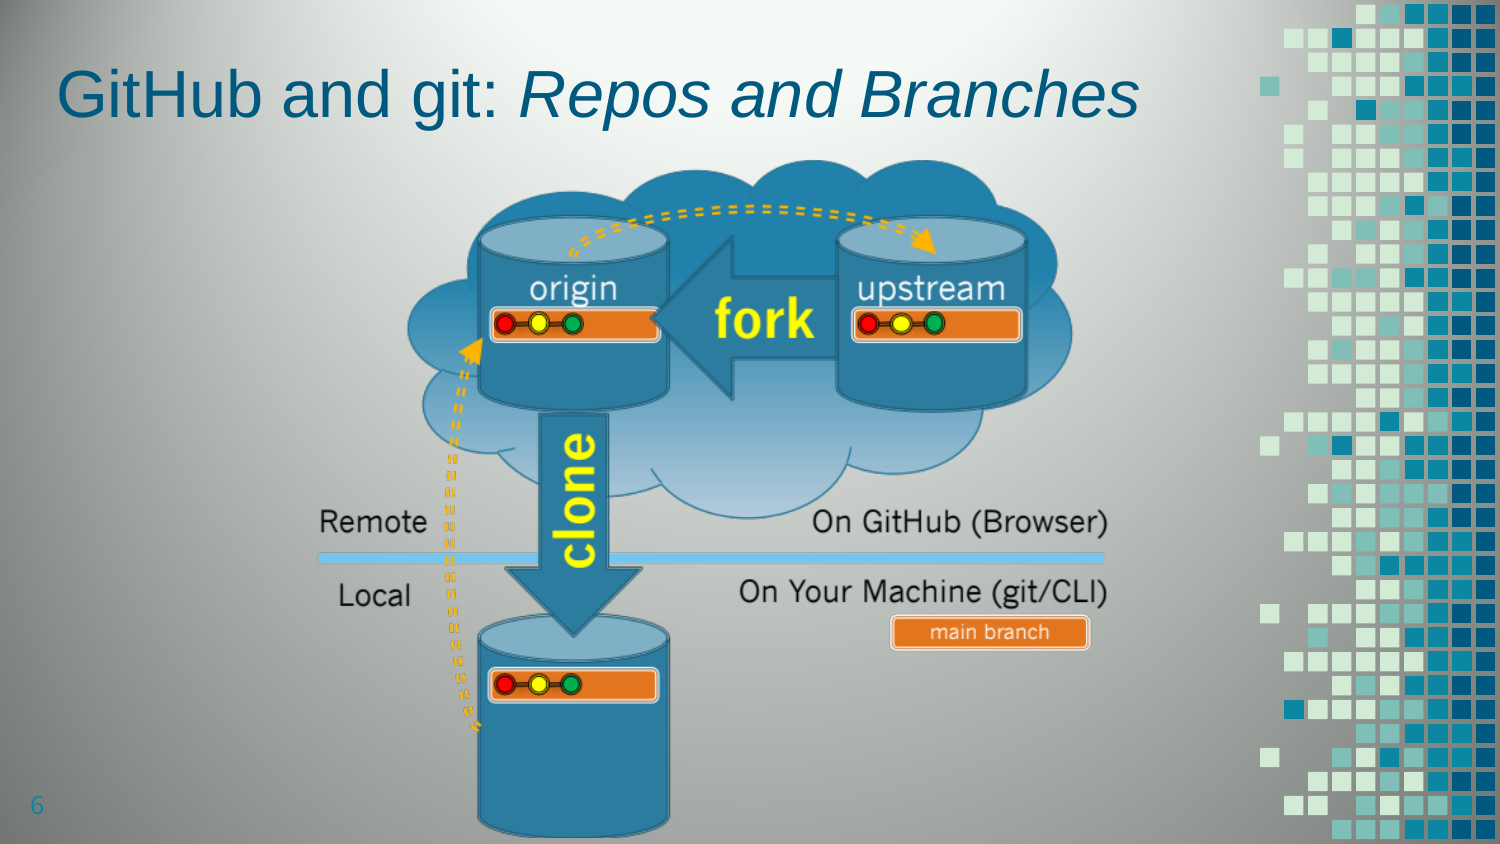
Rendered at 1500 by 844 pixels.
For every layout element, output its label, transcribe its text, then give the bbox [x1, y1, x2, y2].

slide_number 6 [15, 774, 105, 839]
title GitHub and git: Repos and Branches [41, 4, 1326, 146]
picture [0, 0, 1500, 844]
